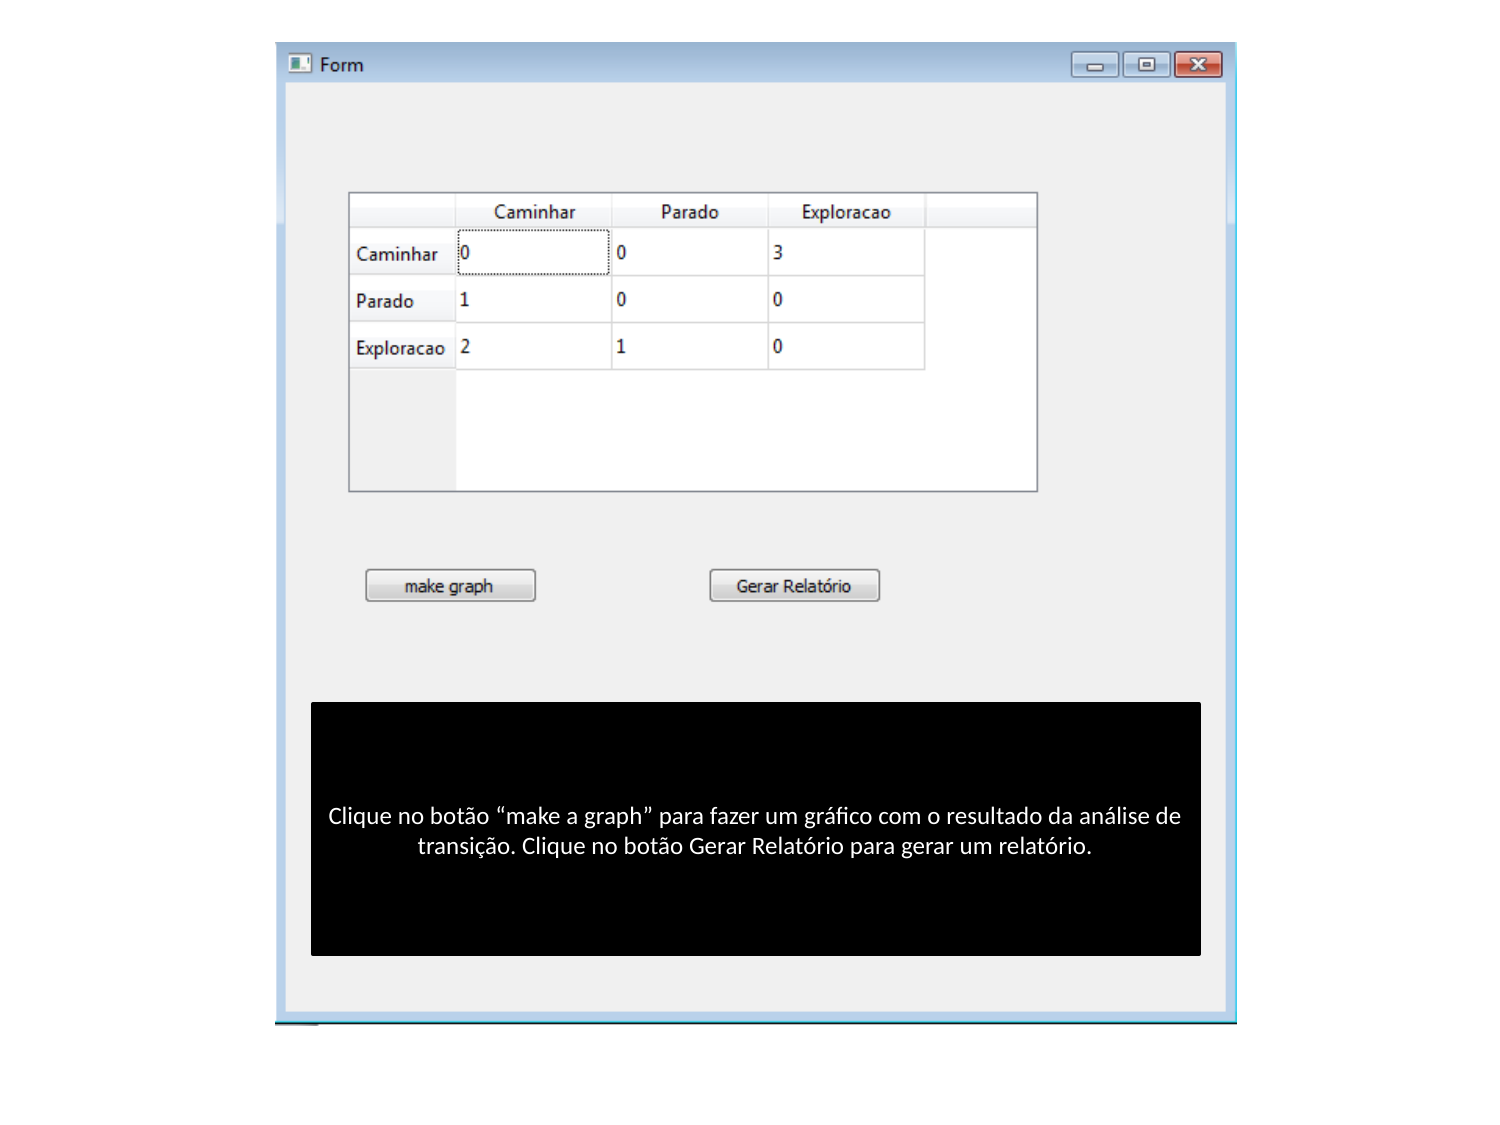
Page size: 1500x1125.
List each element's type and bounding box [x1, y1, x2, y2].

picture [275, 42, 1237, 1026]
